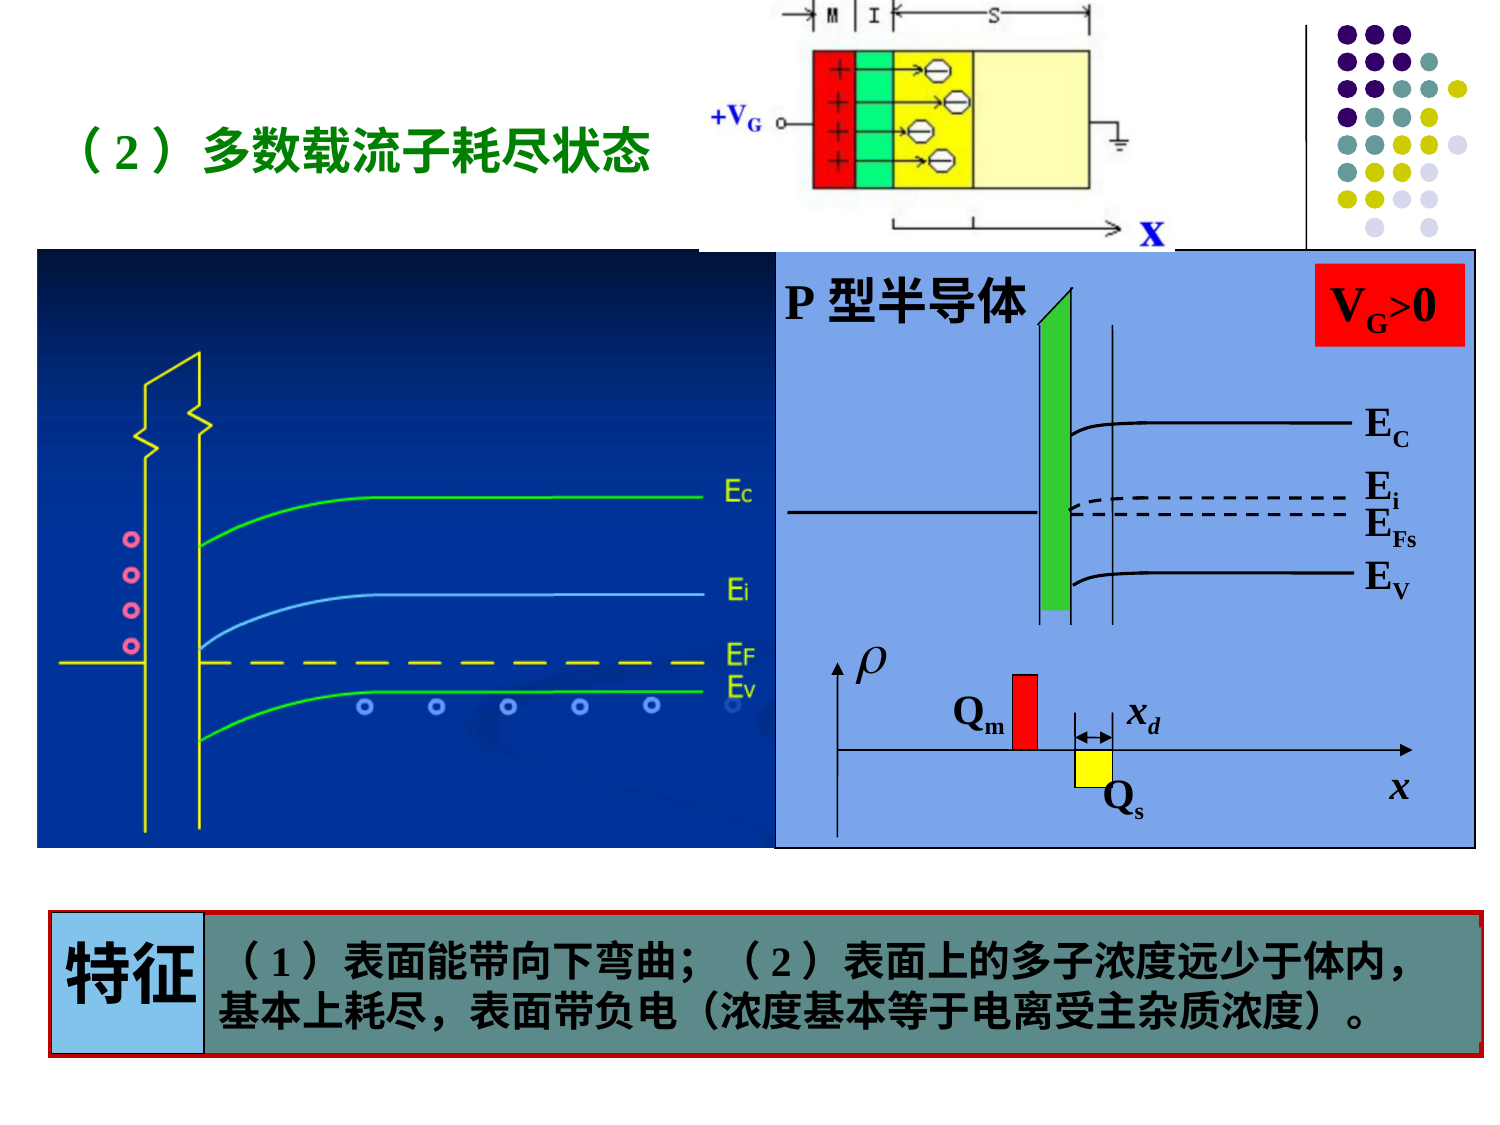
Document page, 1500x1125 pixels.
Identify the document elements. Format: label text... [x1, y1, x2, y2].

text_box [1042, 272, 1088, 319]
text_box [781, 249, 1475, 848]
text_box Qs [1087, 759, 1175, 832]
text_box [49, 912, 1482, 1056]
text_box x [1374, 750, 1463, 815]
text_box [937, 512, 1038, 562]
picture [37, 0, 1176, 849]
text_box P型半导体 [781, 262, 1042, 338]
text_box [831, 662, 839, 838]
text_box VG>0 [1315, 263, 1465, 347]
text_box EC [1349, 387, 1438, 450]
text_box Ei [1349, 450, 1438, 487]
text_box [1070, 422, 1353, 436]
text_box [1072, 572, 1355, 586]
text_box [1074, 751, 1113, 788]
text_box [1113, 743, 1413, 751]
text_box [1012, 674, 1038, 749]
text_box EFs [1349, 487, 1438, 560]
text_box xd [1112, 675, 1200, 747]
text_box （2）多数载流子耗尽状态 [37, 112, 694, 188]
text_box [1068, 497, 1351, 511]
text_box Qm [937, 675, 1025, 747]
text_box EV [1349, 560, 1438, 612]
text_box [1074, 731, 1112, 744]
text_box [844, 637, 901, 697]
